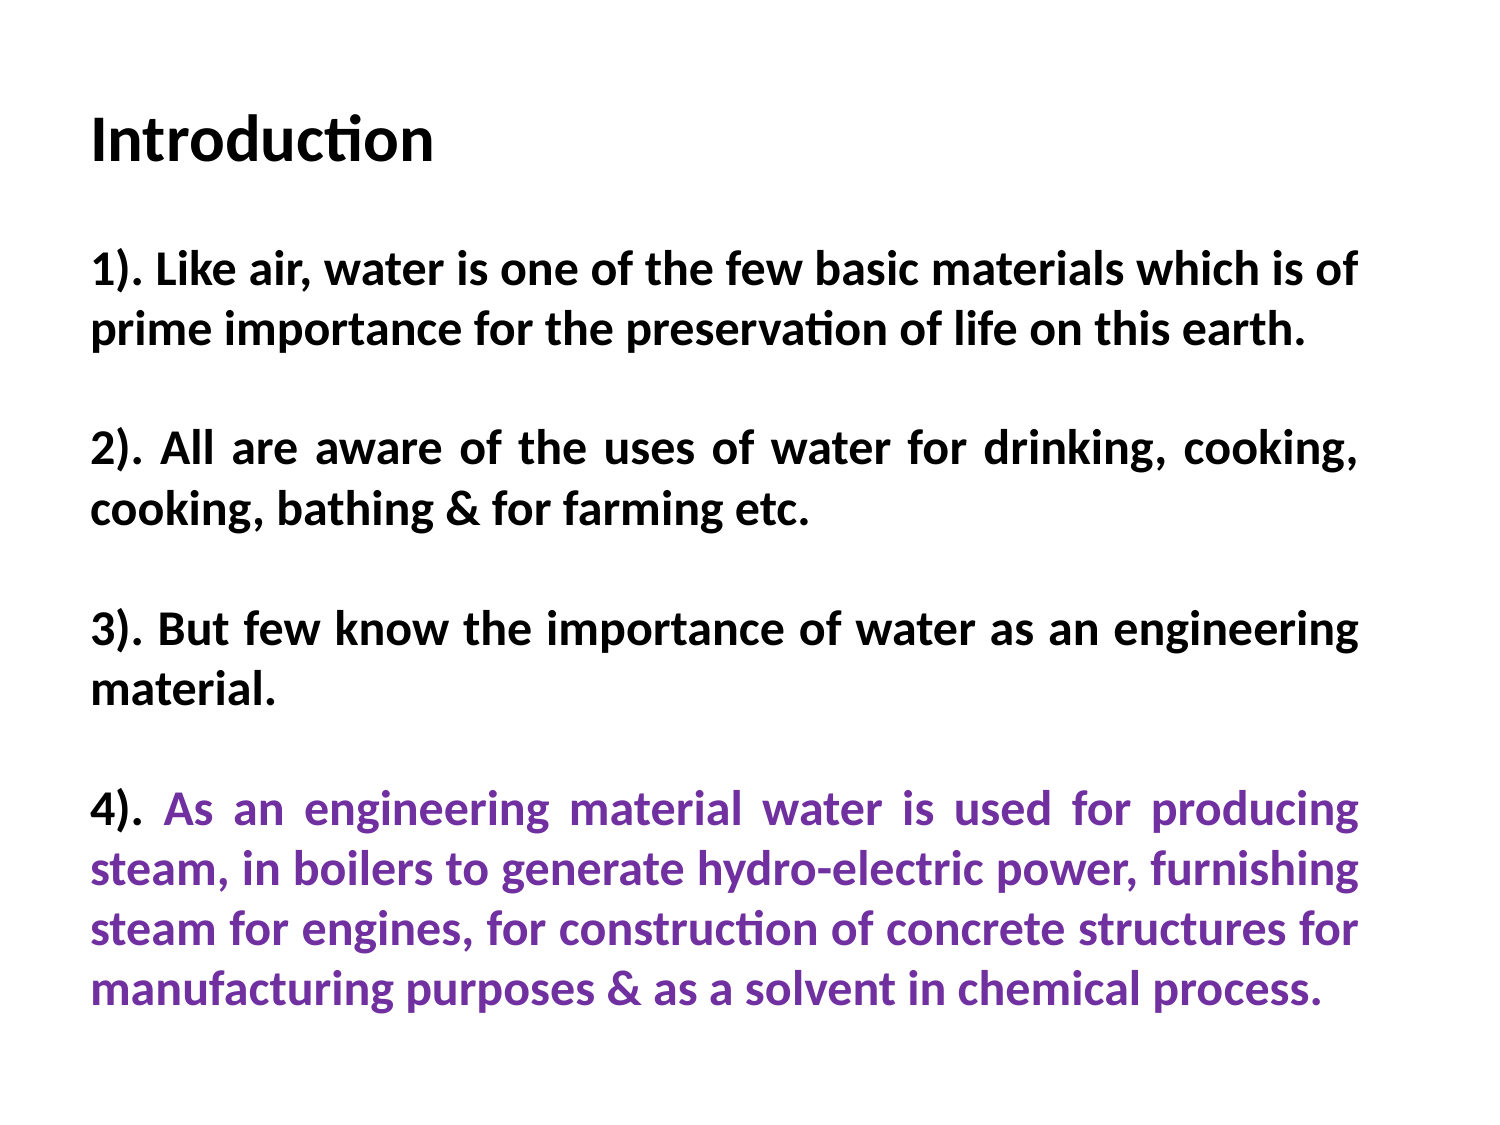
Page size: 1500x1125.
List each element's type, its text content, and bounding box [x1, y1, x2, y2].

text_box Introduction 1). Like air, water is one of the few basic materials which is of prime importance for the preservation of life on this earth. 2). All are aware of the uses of water for drinking, cooking, cooking, bathing & for farming etc. 3). But few know the importance of water as an engineering material. 4). As an engineering material water is used for producing steam, in boilers to generate hydro-electric power, furnishing steam for engines, for construction of concrete structures for manufacturing purposes & as a solvent in chemical process. [75, 87, 1375, 1023]
